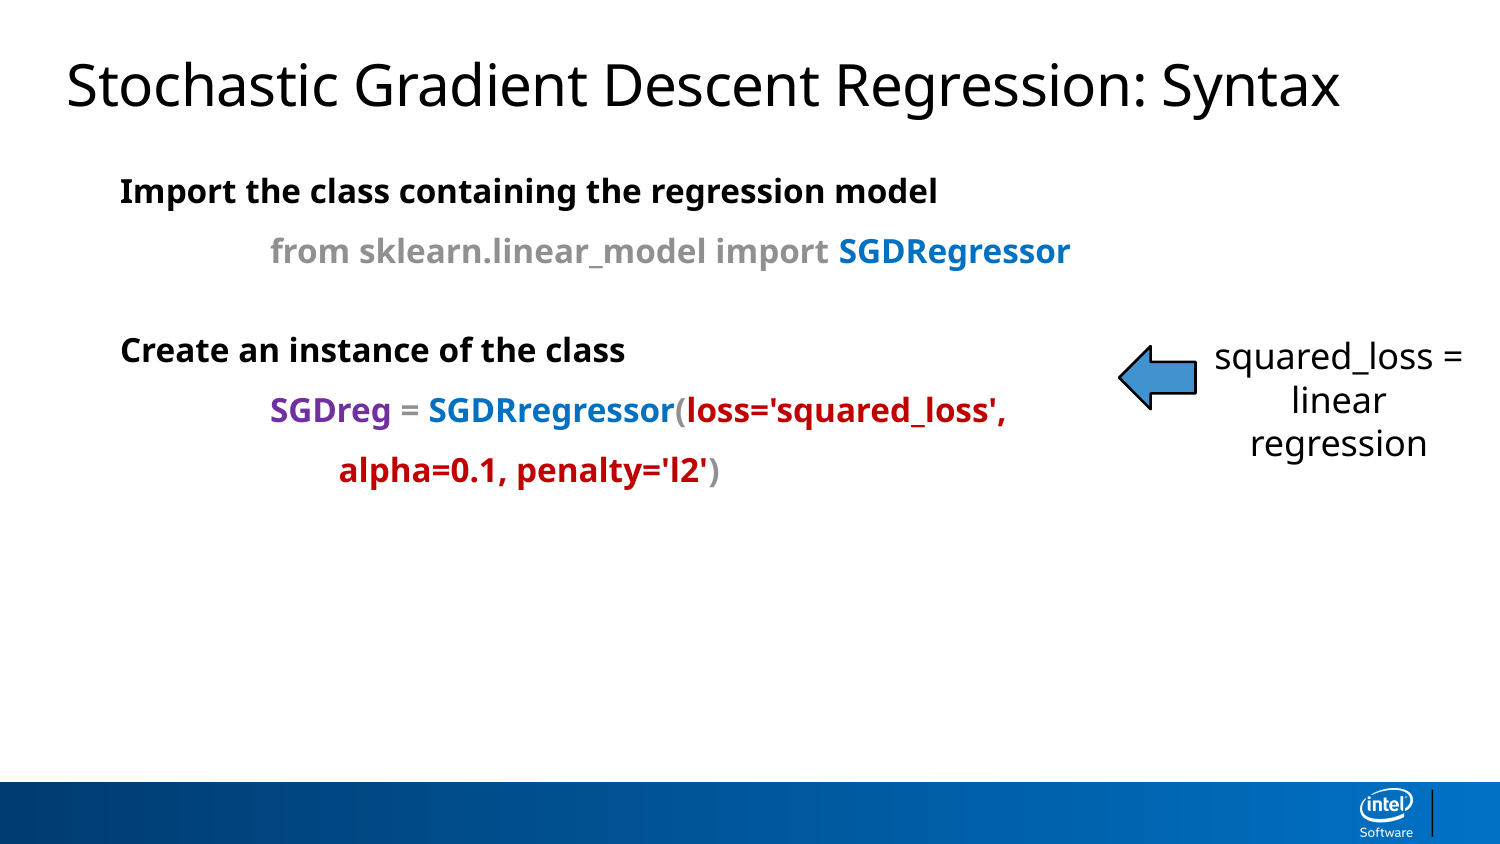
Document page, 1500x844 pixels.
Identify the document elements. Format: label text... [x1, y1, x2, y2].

text_box squared_loss = linear regression [1205, 334, 1472, 464]
picture [1360, 788, 1413, 837]
text_box Stochastic Gradient Descent Regression: Syntax [65, 48, 1450, 189]
text_box [1119, 346, 1196, 410]
text_box Import the class containing the regression model from sklearn.linear_model import SGDRegressor Create an instance of the class SGDreg = SGDRregressor(loss='squared_loss', alpha=0.1, penalty='l2') [105, 189, 1410, 582]
